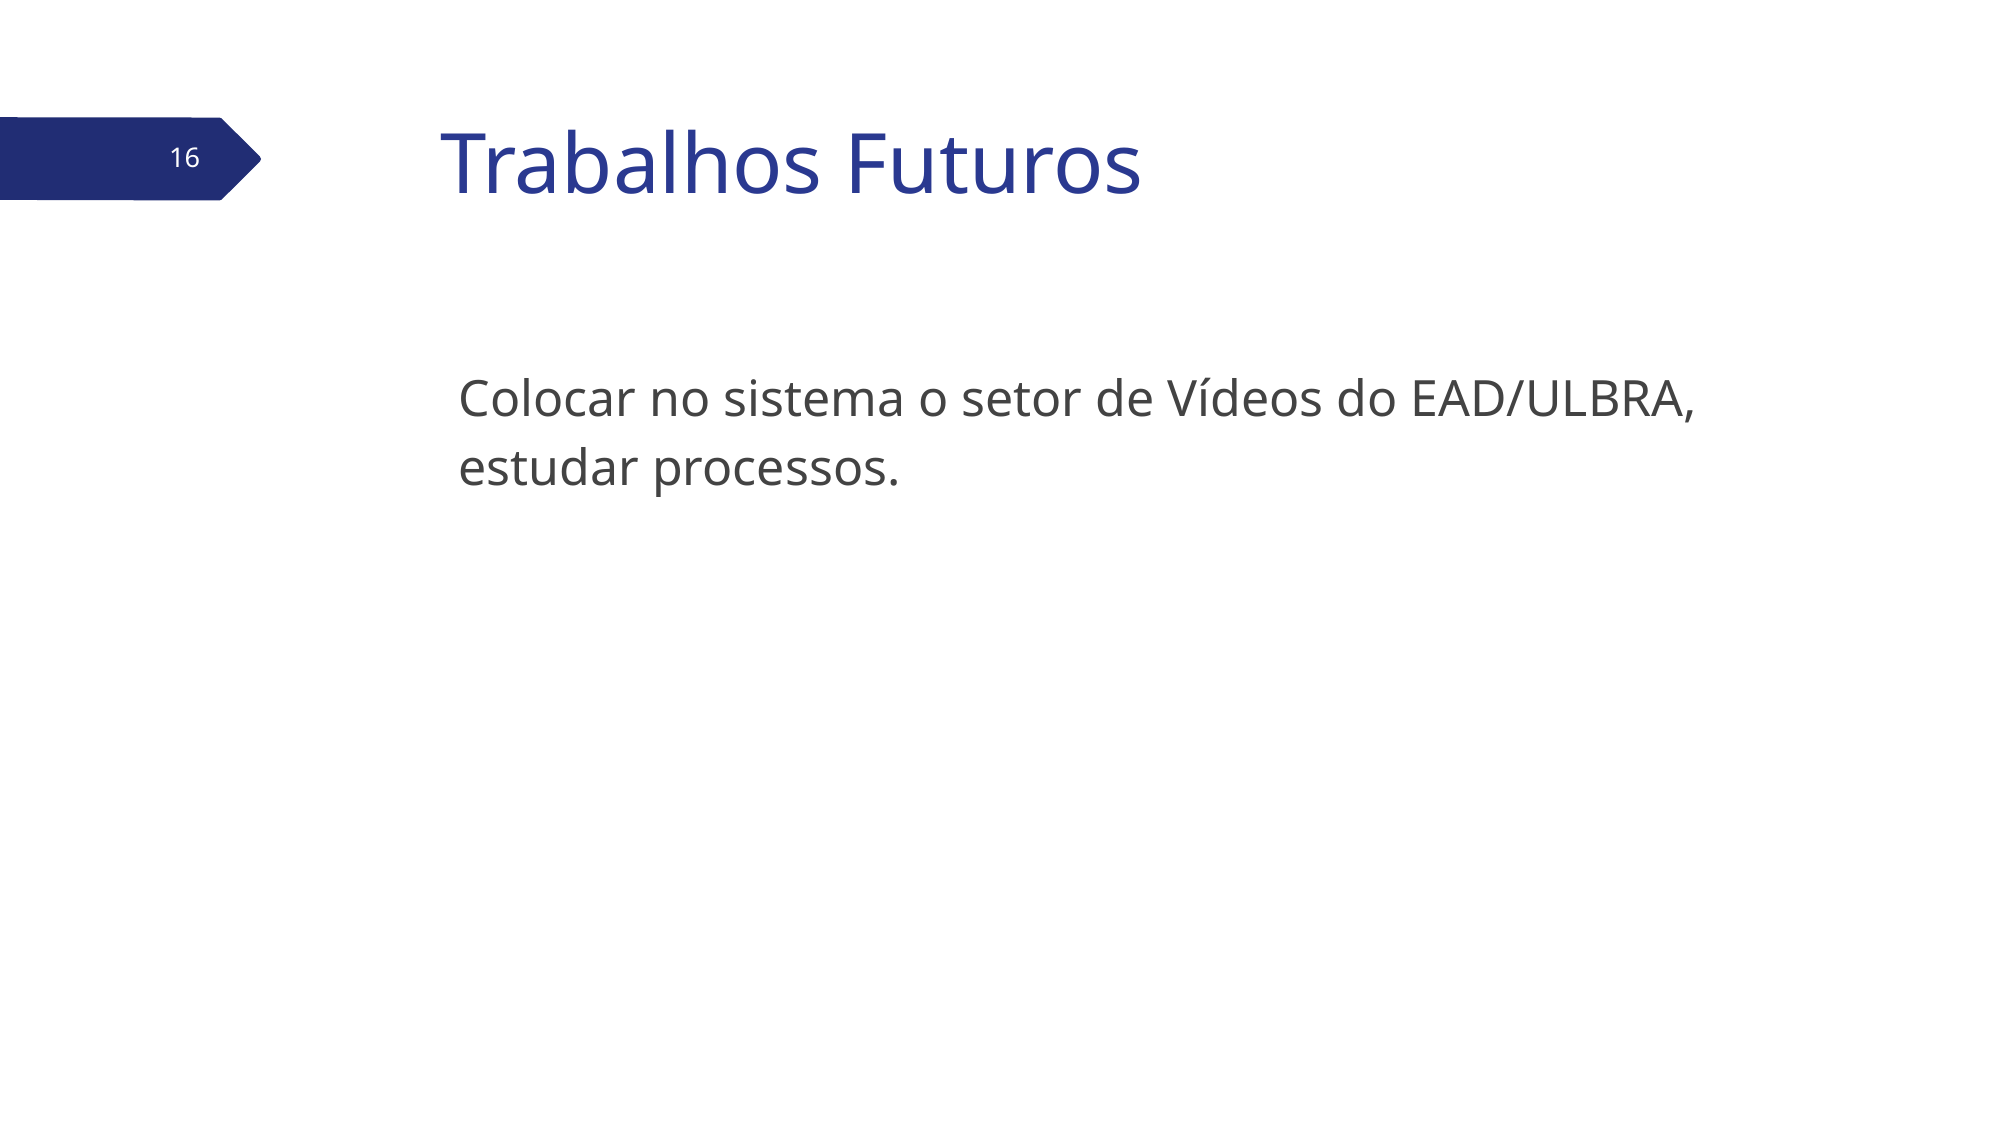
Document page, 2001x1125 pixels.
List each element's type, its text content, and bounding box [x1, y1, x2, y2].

list Colocar no sistema o setor de Vídeos do EAD/ULBRA, estudar processos. [424, 350, 1888, 970]
title Trabalhos Futuros [425, 102, 1888, 313]
slide_number 16 [87, 129, 216, 190]
